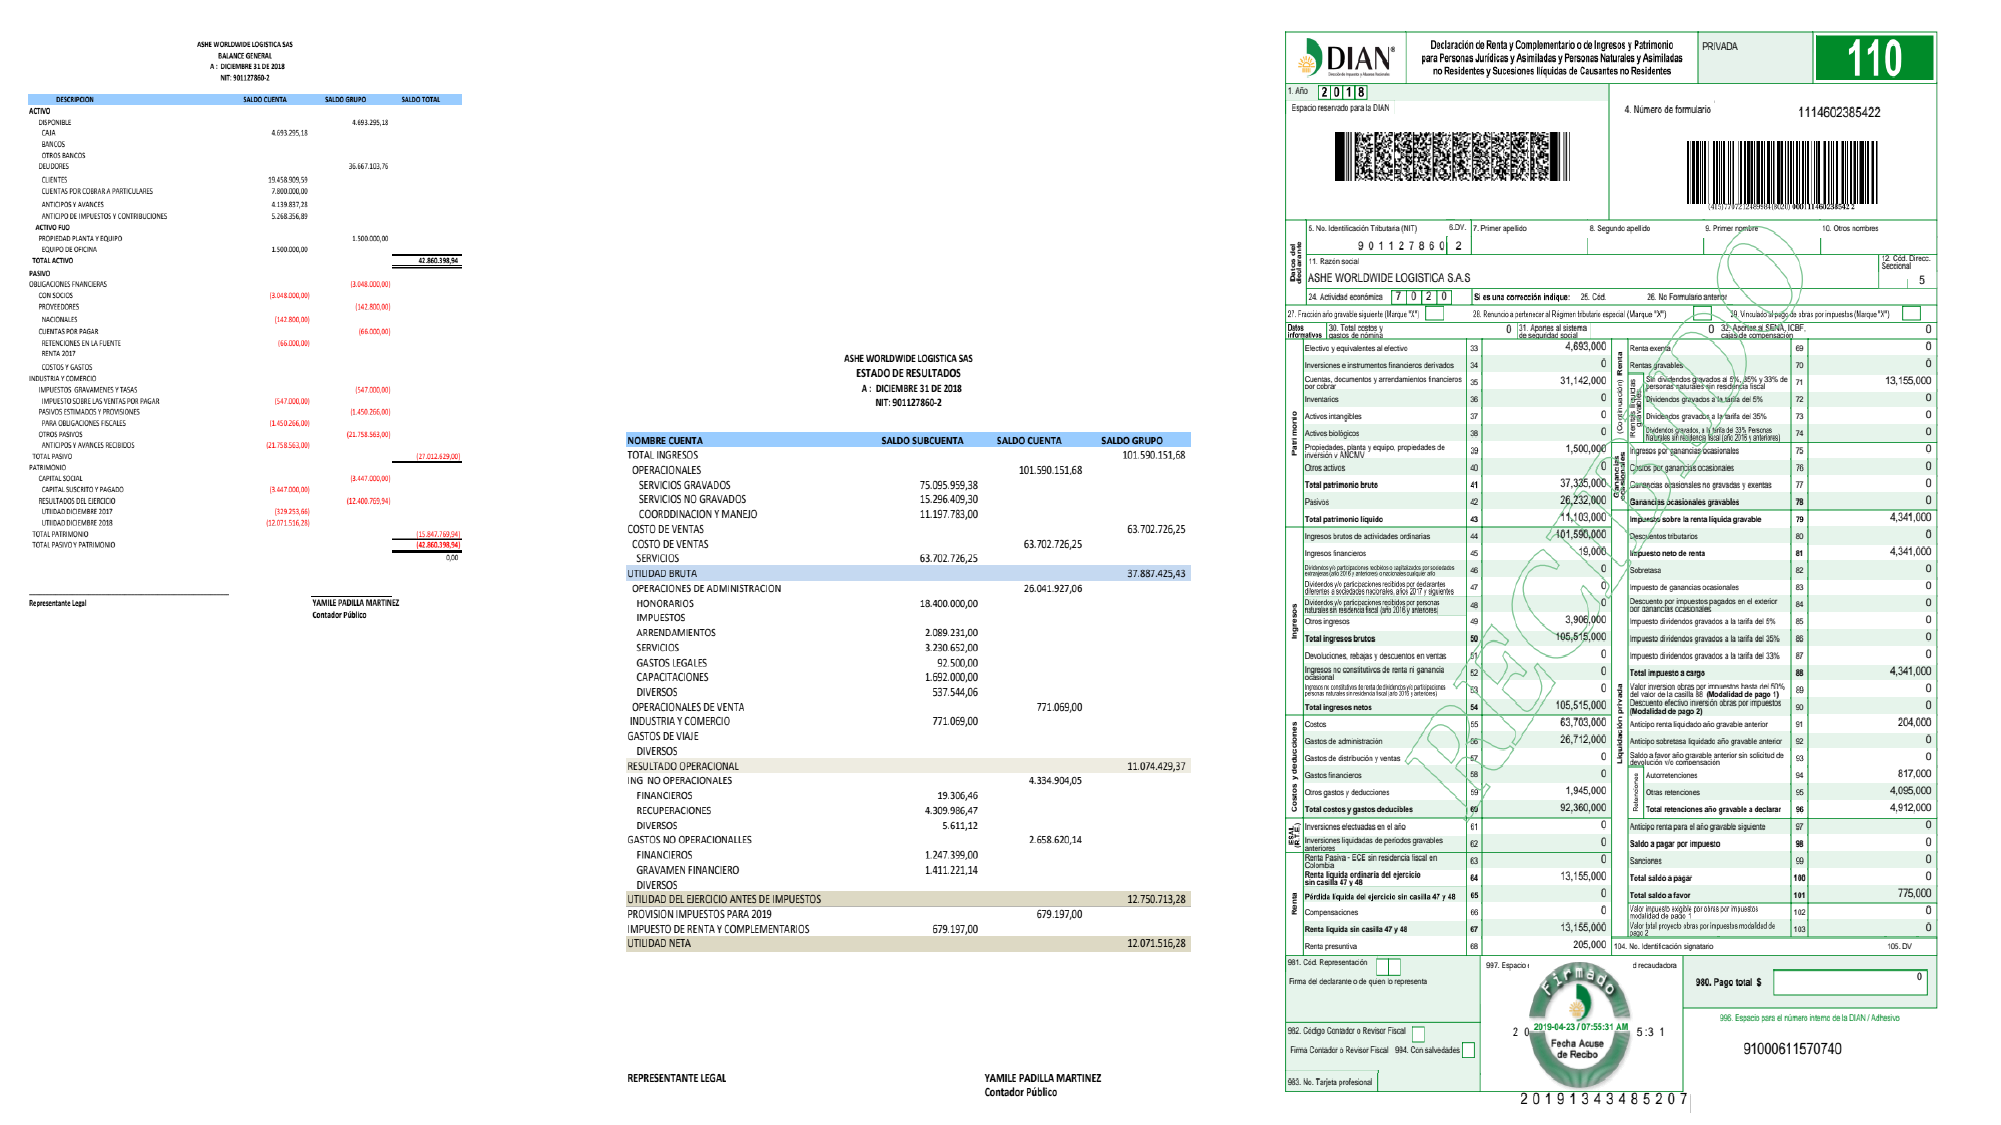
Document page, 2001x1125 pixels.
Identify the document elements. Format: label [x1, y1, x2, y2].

picture [606, 235, 1231, 1125]
picture [1256, 0, 1954, 1125]
list [20, 0, 485, 827]
